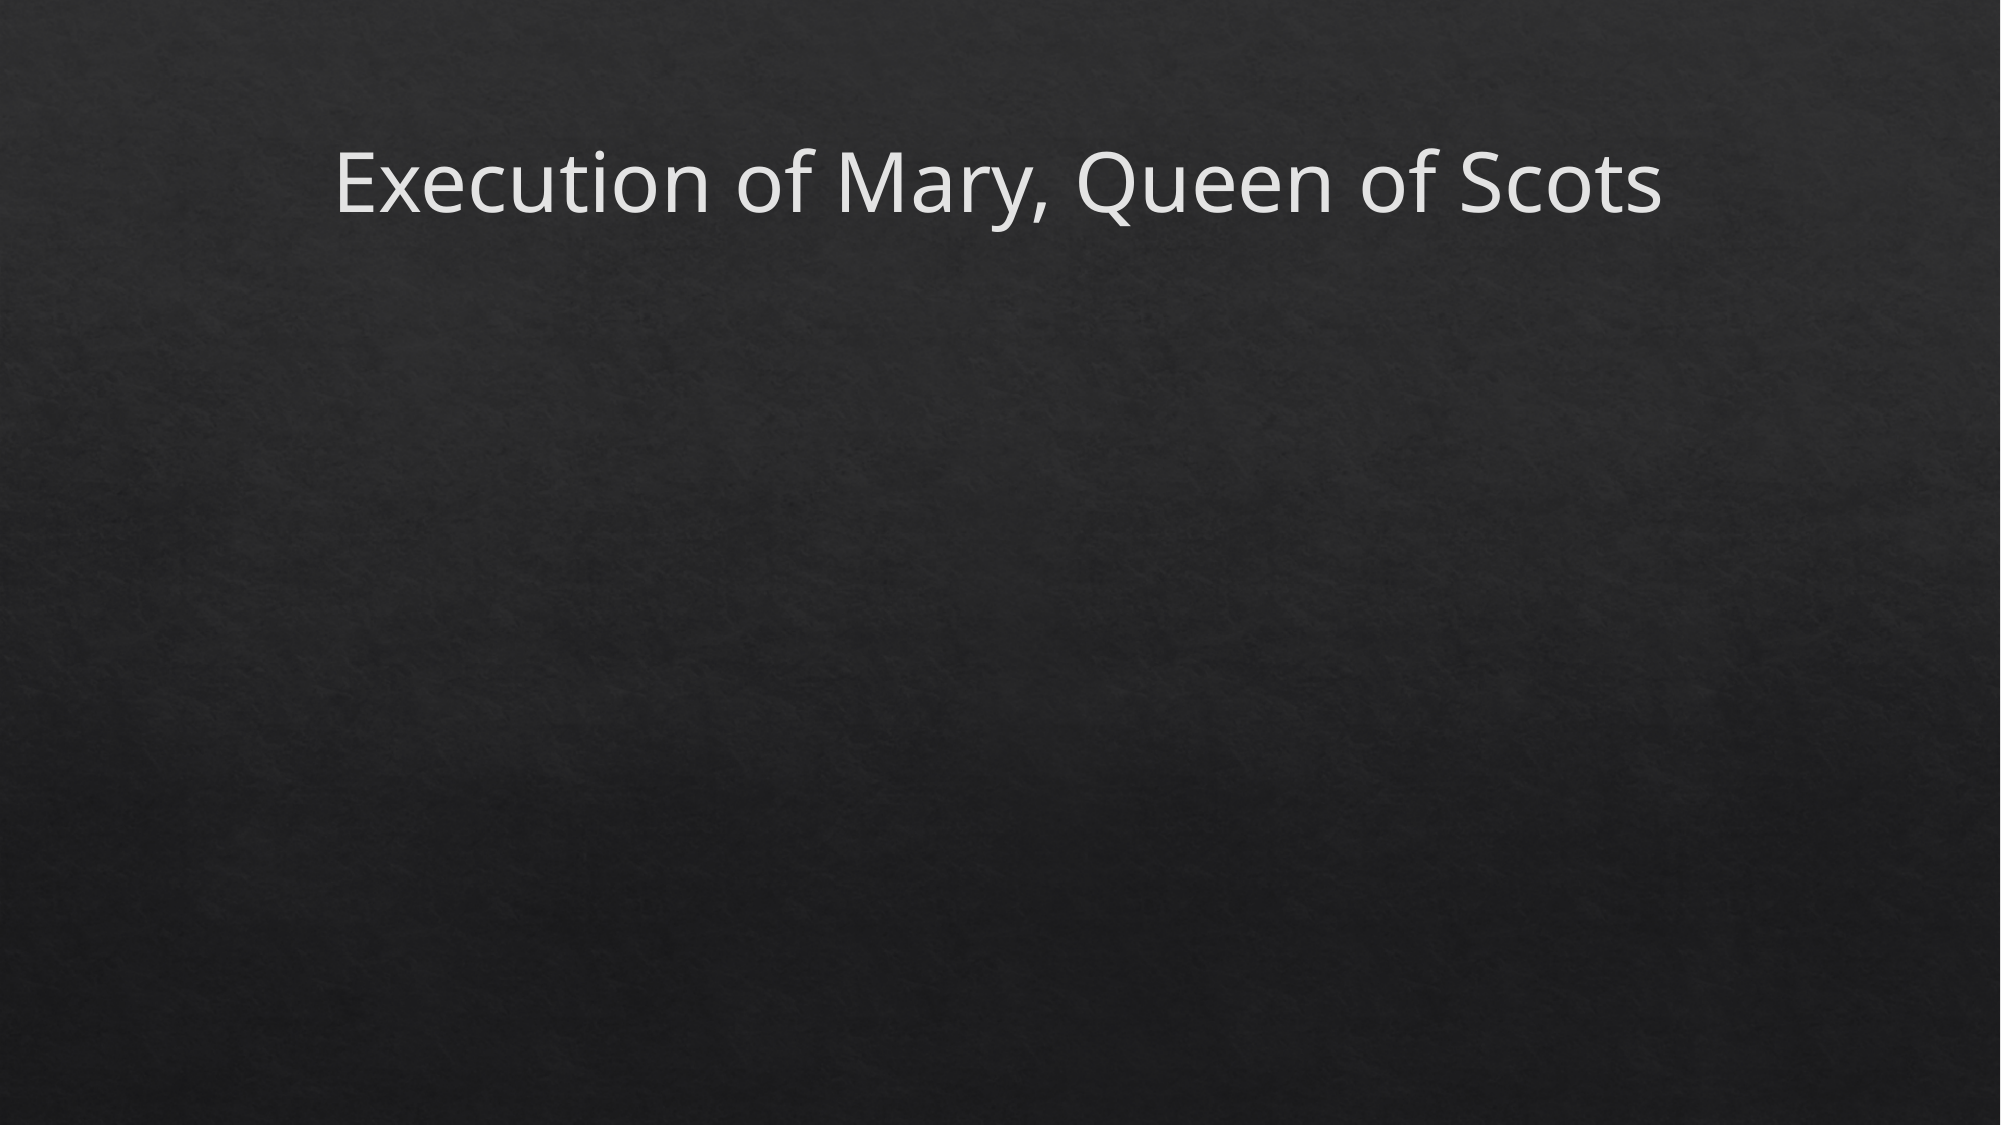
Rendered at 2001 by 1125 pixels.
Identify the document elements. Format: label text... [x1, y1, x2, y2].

text_box Execution of Mary, Queen of Scots [149, 99, 1849, 260]
picture [0, 0, 2001, 1125]
